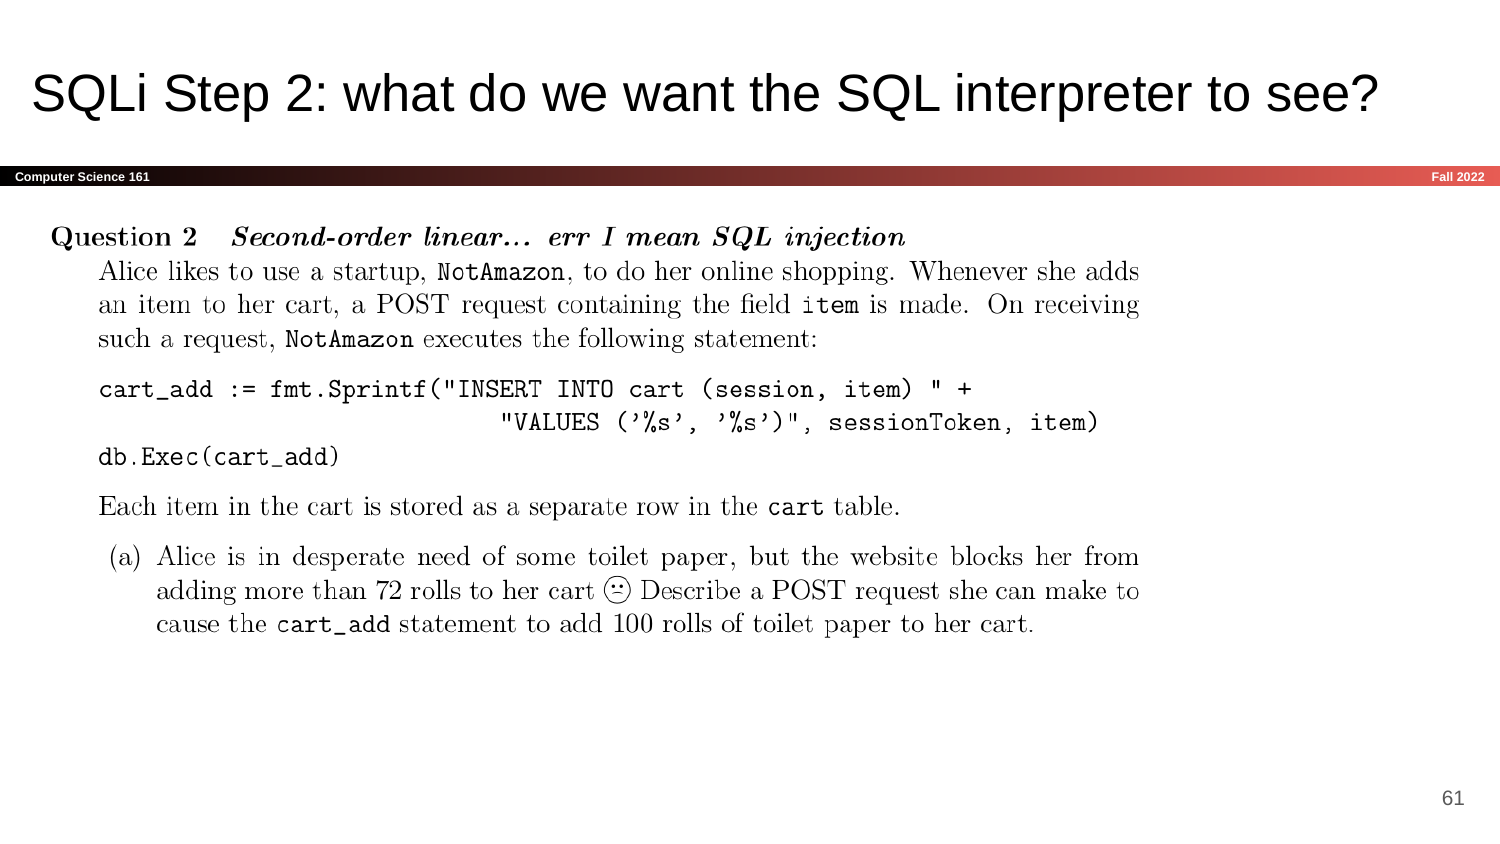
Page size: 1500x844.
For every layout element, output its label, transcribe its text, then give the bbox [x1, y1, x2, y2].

slide_number ‹#› [1389, 764, 1480, 830]
picture [24, 209, 1175, 650]
title SQLi Step 2: what do we want the SQL interpreter to see? [16, 44, 1489, 139]
